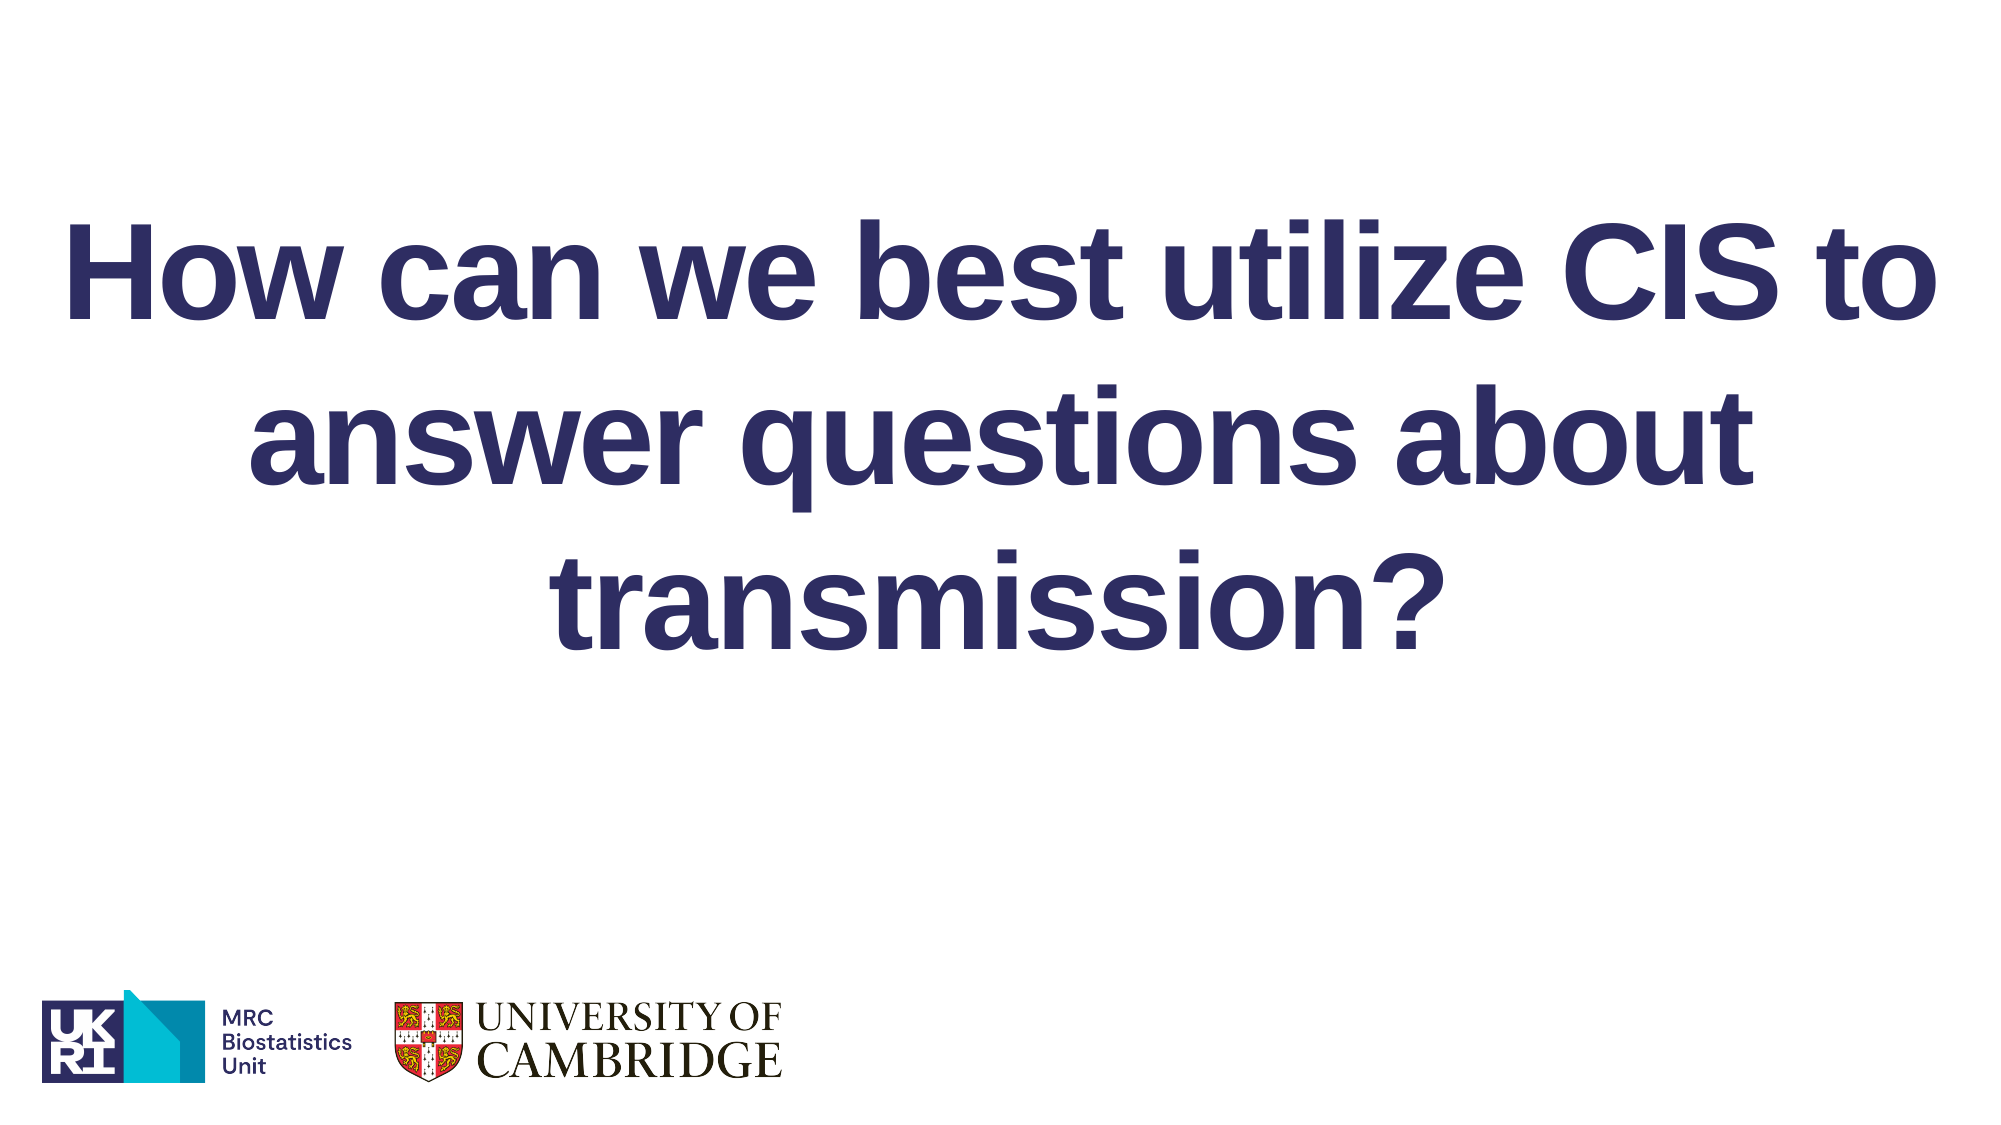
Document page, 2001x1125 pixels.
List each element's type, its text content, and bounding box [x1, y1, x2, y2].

picture [42, 990, 782, 1083]
text_box How can we best utilize CIS to answer questions about transmission? [0, 174, 2000, 685]
